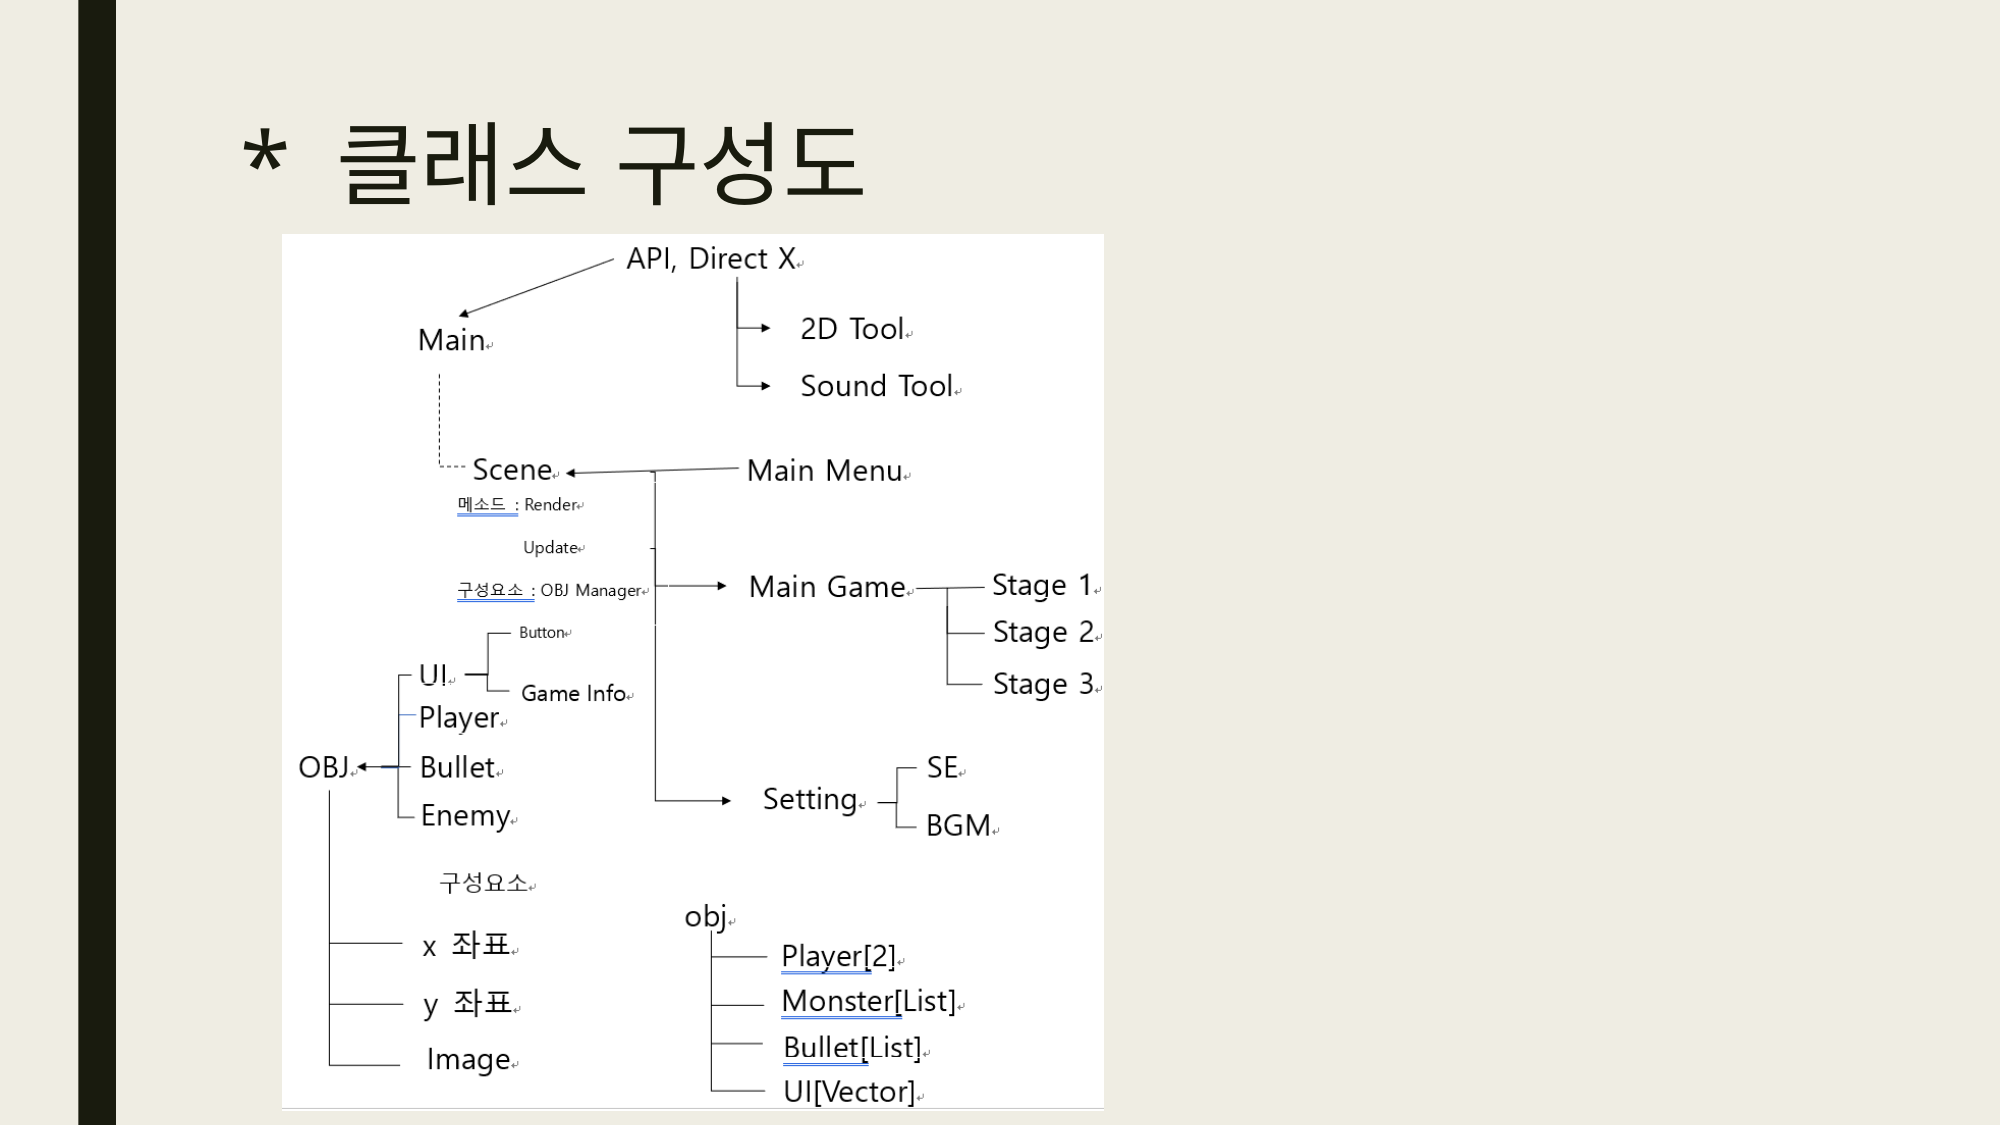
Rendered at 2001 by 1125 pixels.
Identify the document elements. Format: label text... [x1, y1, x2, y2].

title * 클래스 구성도 [225, 112, 1800, 357]
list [282, 234, 1104, 1111]
